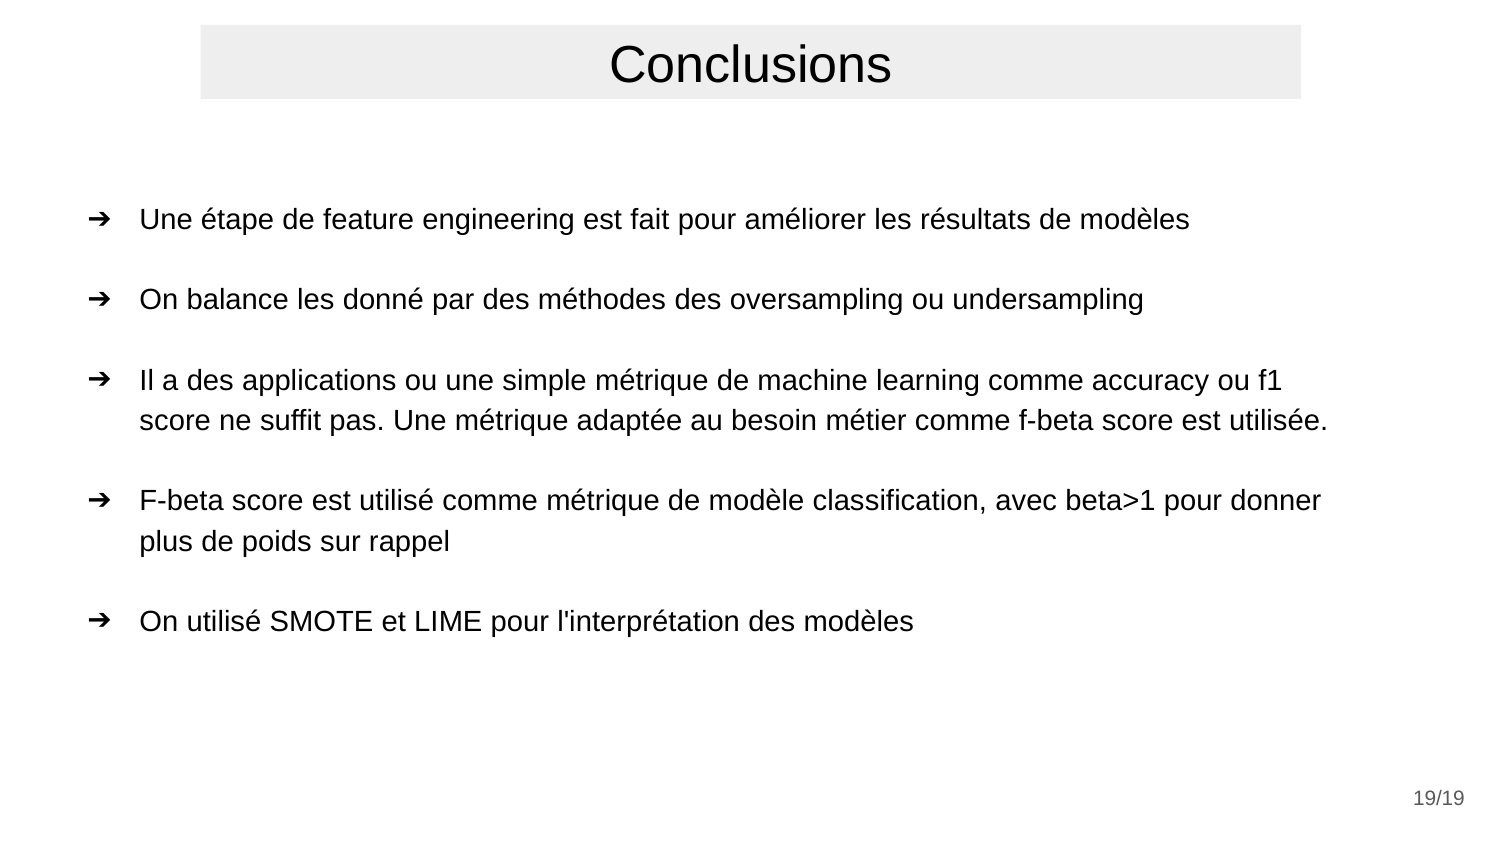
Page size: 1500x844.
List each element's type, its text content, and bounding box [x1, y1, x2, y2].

text_box Une étape de feature engineering est fait pour améliorer les résultats de modèles On balance les donné par des méthodes des oversampling ou undersampling Il a des applications ou une simple métrique de machine learning comme accuracy ou f1 score ne suffit pas. Une métrique adaptée au besoin métier comme f-beta score est utilisée. F-beta score est utilisé comme métrique de modèle classification, avec beta>1 pour donner plus de poids sur rappel On utilisé SMOTE et LIME pour l'interprétation des modèles [49, 180, 1363, 653]
text_box ‹#›/19 [1389, 764, 1480, 830]
text_box Conclusions [200, 24, 1302, 99]
